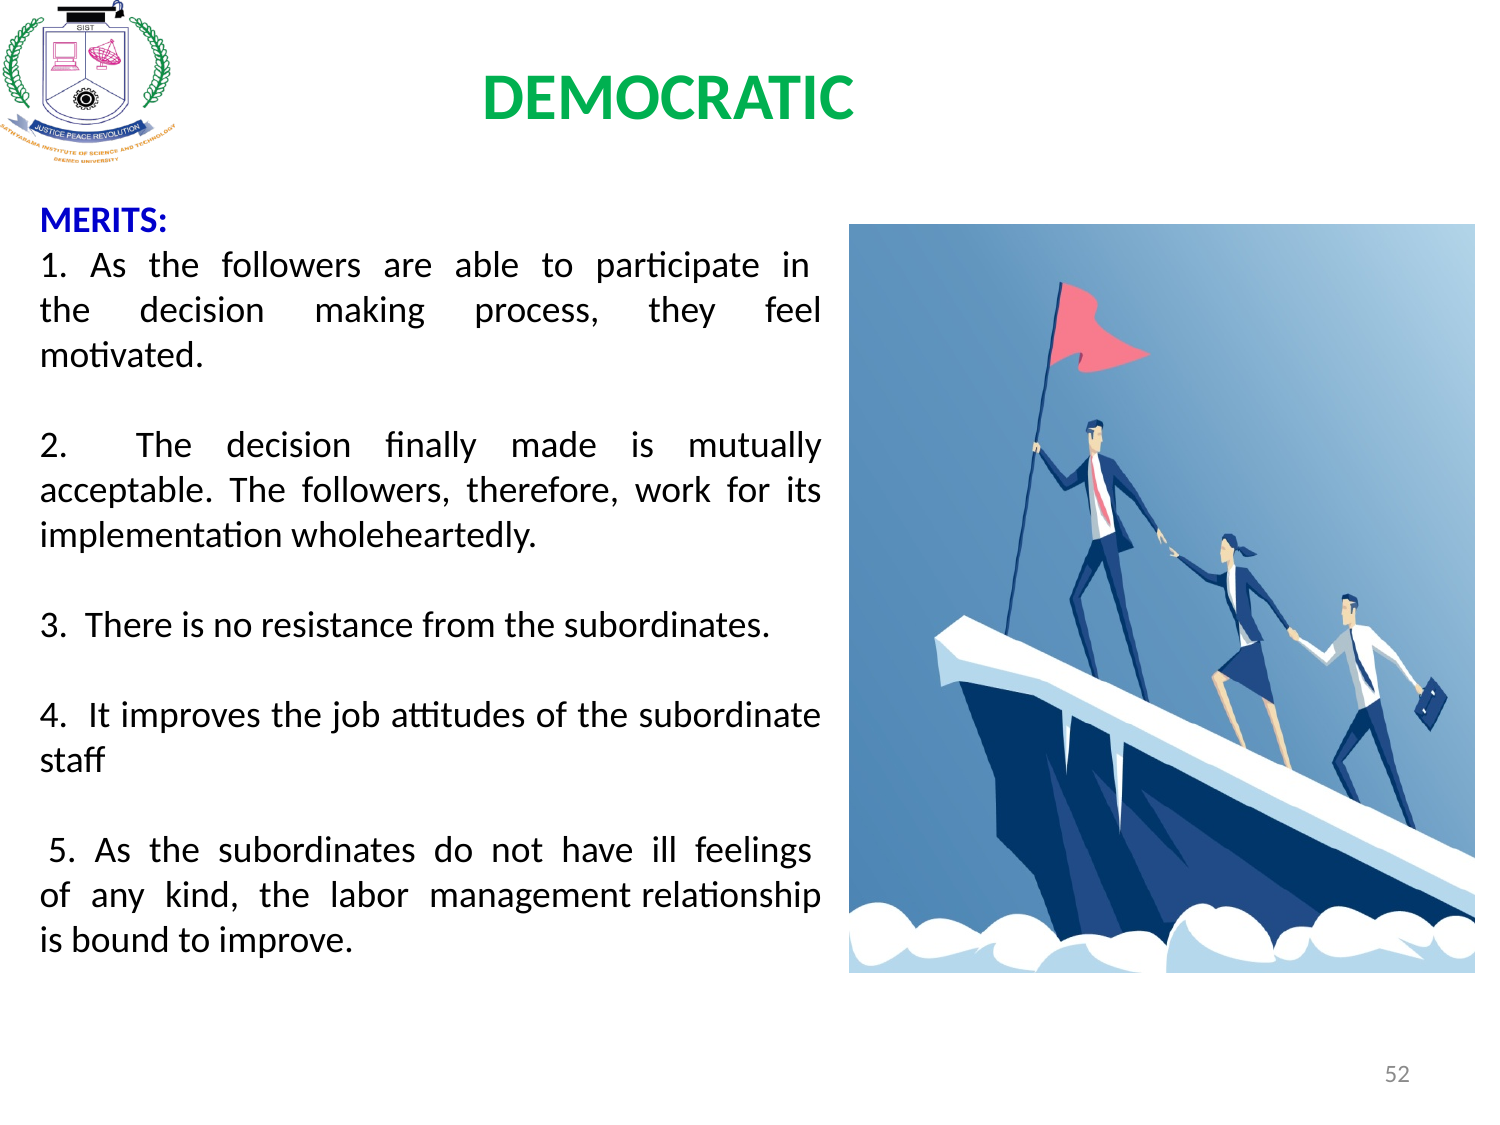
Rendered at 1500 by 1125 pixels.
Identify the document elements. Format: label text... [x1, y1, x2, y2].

title DEMOCRATIC [74, 0, 1263, 195]
text_box MERITS: 1. As the followers are able to participate in the decision making process, they feel motivated. 2. The decision finally made is mutually acceptable. The followers, therefore, work for its implementation wholeheartedly. 3. There is no resistance from the subordinates. 4. It improves the job attitudes of the subordinate staff 5. As the subordinates do not have ill feelings of any kind, the labor management relationship is bound to improve. [24, 187, 838, 968]
picture [0, 0, 74, 163]
picture [849, 224, 1476, 974]
slide_number 52 [1074, 1042, 1425, 1103]
